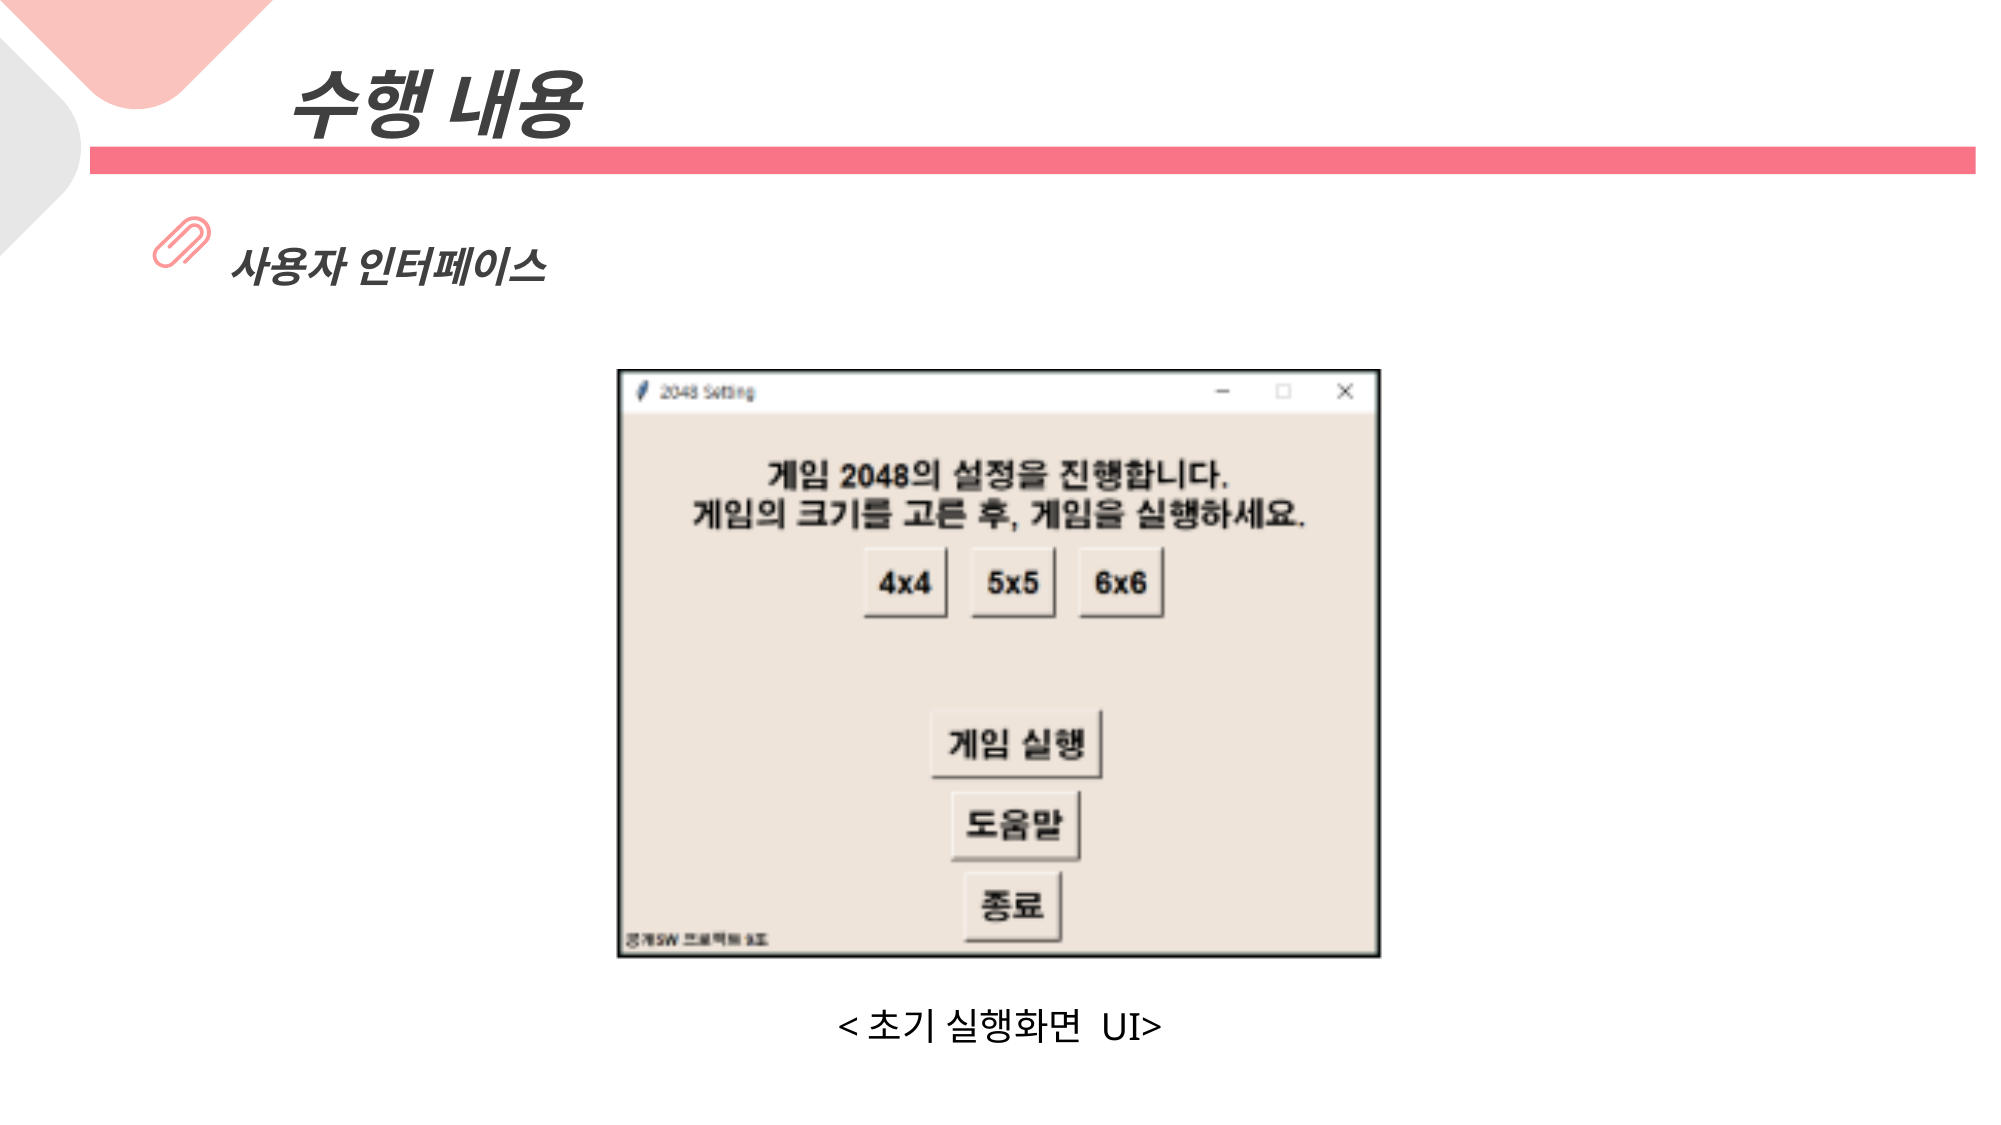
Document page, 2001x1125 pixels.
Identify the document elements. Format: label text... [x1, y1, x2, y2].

text_box 사용자 인터페이스 [220, 208, 1370, 298]
text_box [274, 146, 1976, 175]
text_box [0, 0, 274, 257]
text_box [183, 257, 193, 264]
text_box [152, 257, 182, 268]
picture [615, 369, 1385, 1027]
text_box 수행 내용 [279, 4, 1429, 146]
text_box <초기 실행화면 UI> [829, 1027, 1171, 1056]
